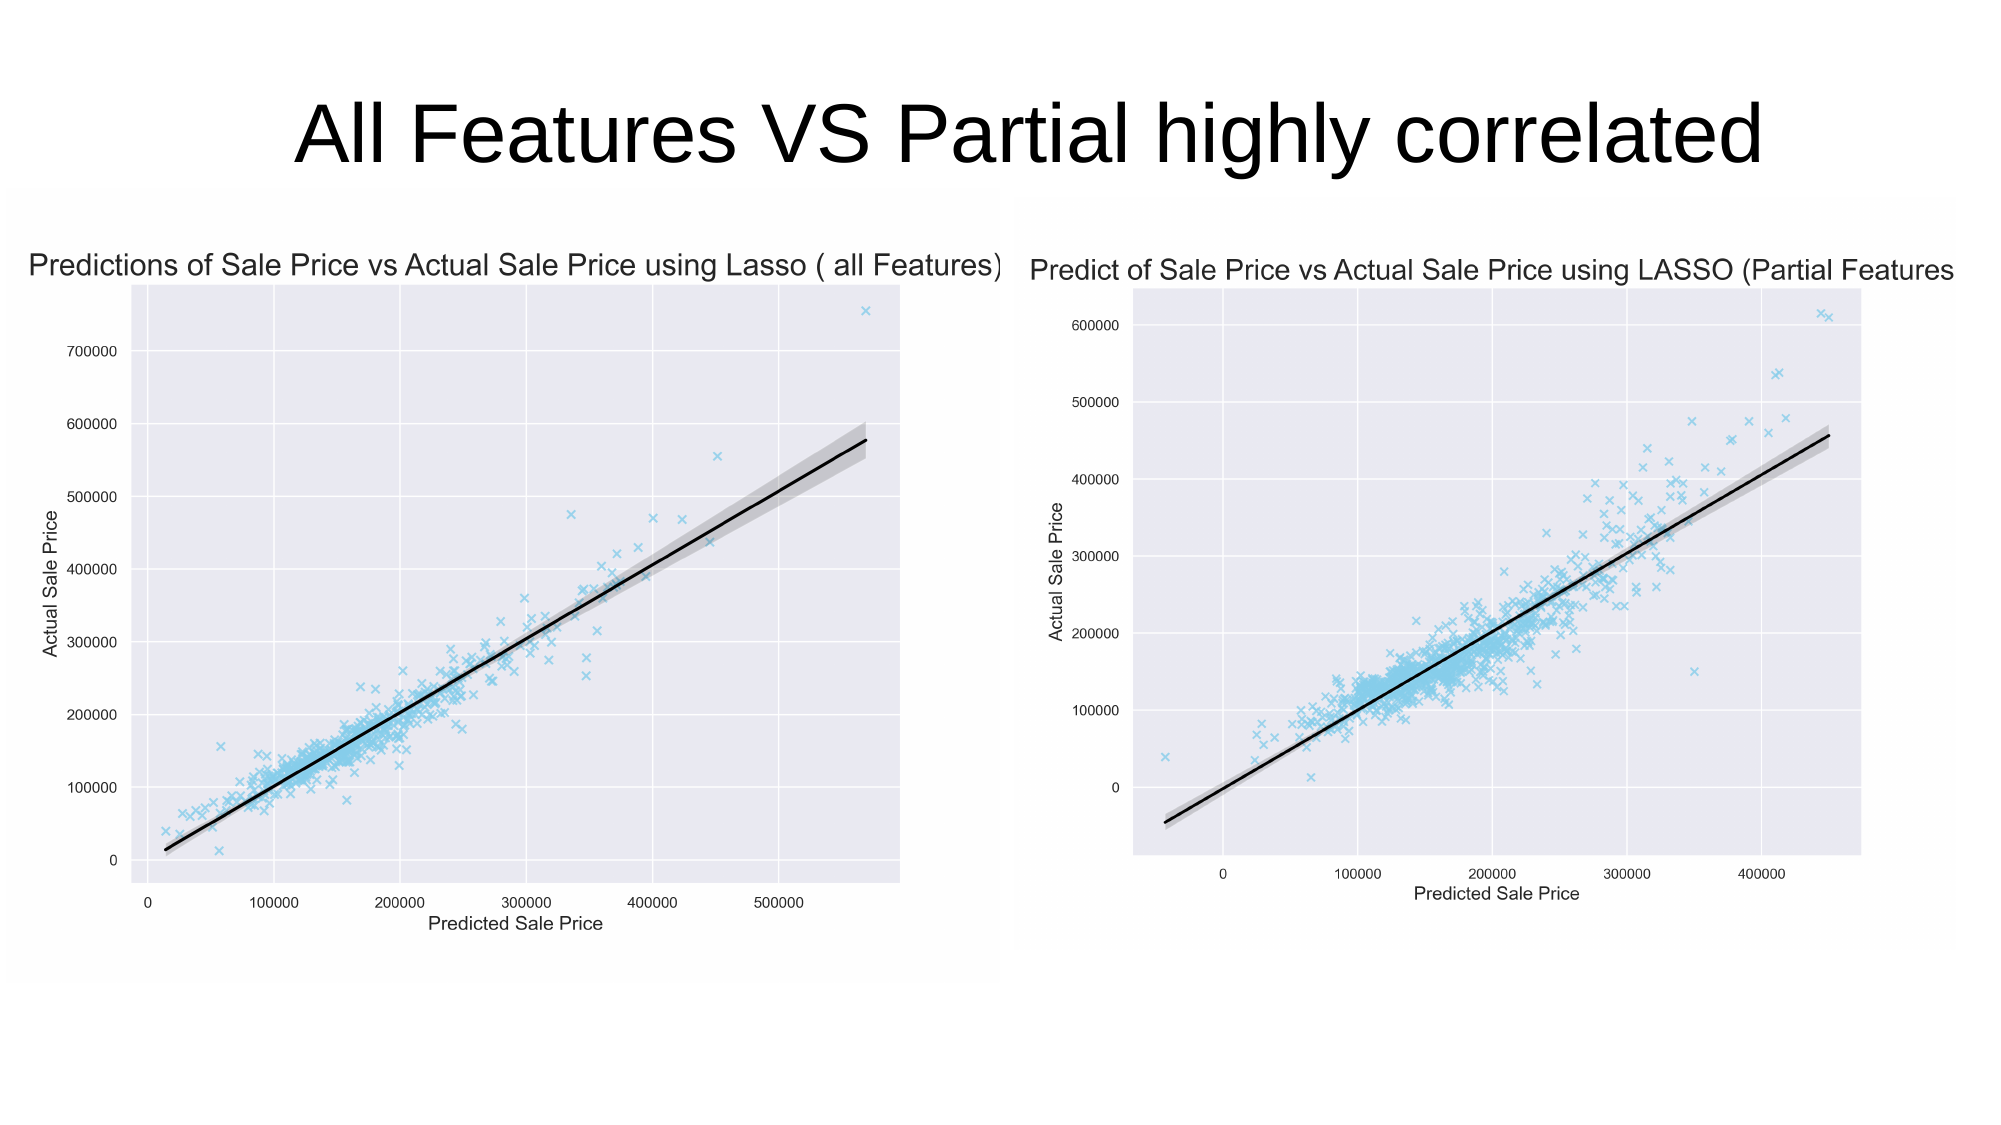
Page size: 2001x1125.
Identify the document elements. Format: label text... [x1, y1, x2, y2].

text_box All Features VS Partial highly correlated [222, 72, 1838, 187]
picture [6, 188, 1000, 983]
picture [1014, 197, 1956, 950]
